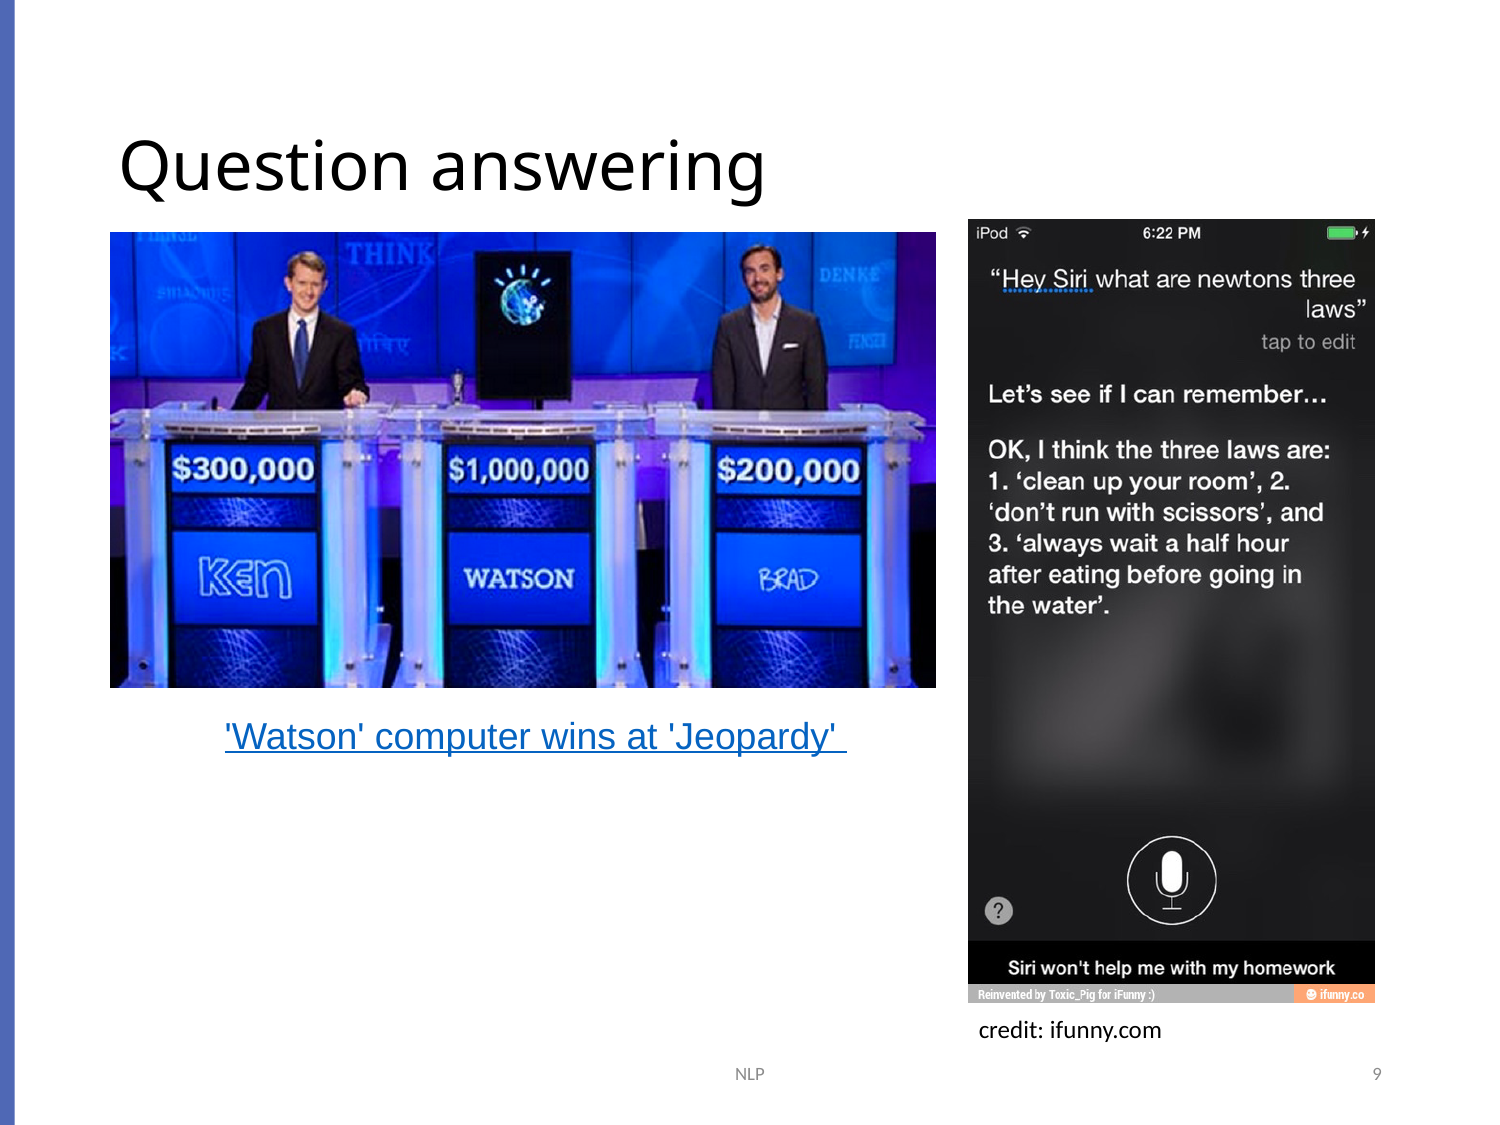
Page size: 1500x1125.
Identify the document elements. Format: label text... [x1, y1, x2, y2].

footer NLP [496, 1042, 1004, 1103]
title Question answering [103, 59, 1397, 278]
text_box 'Watson' computer wins at 'Jeopardy' [209, 704, 863, 764]
slide_number 9 [1059, 1042, 1397, 1103]
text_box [963, 219, 1375, 1052]
picture [104, 231, 947, 697]
